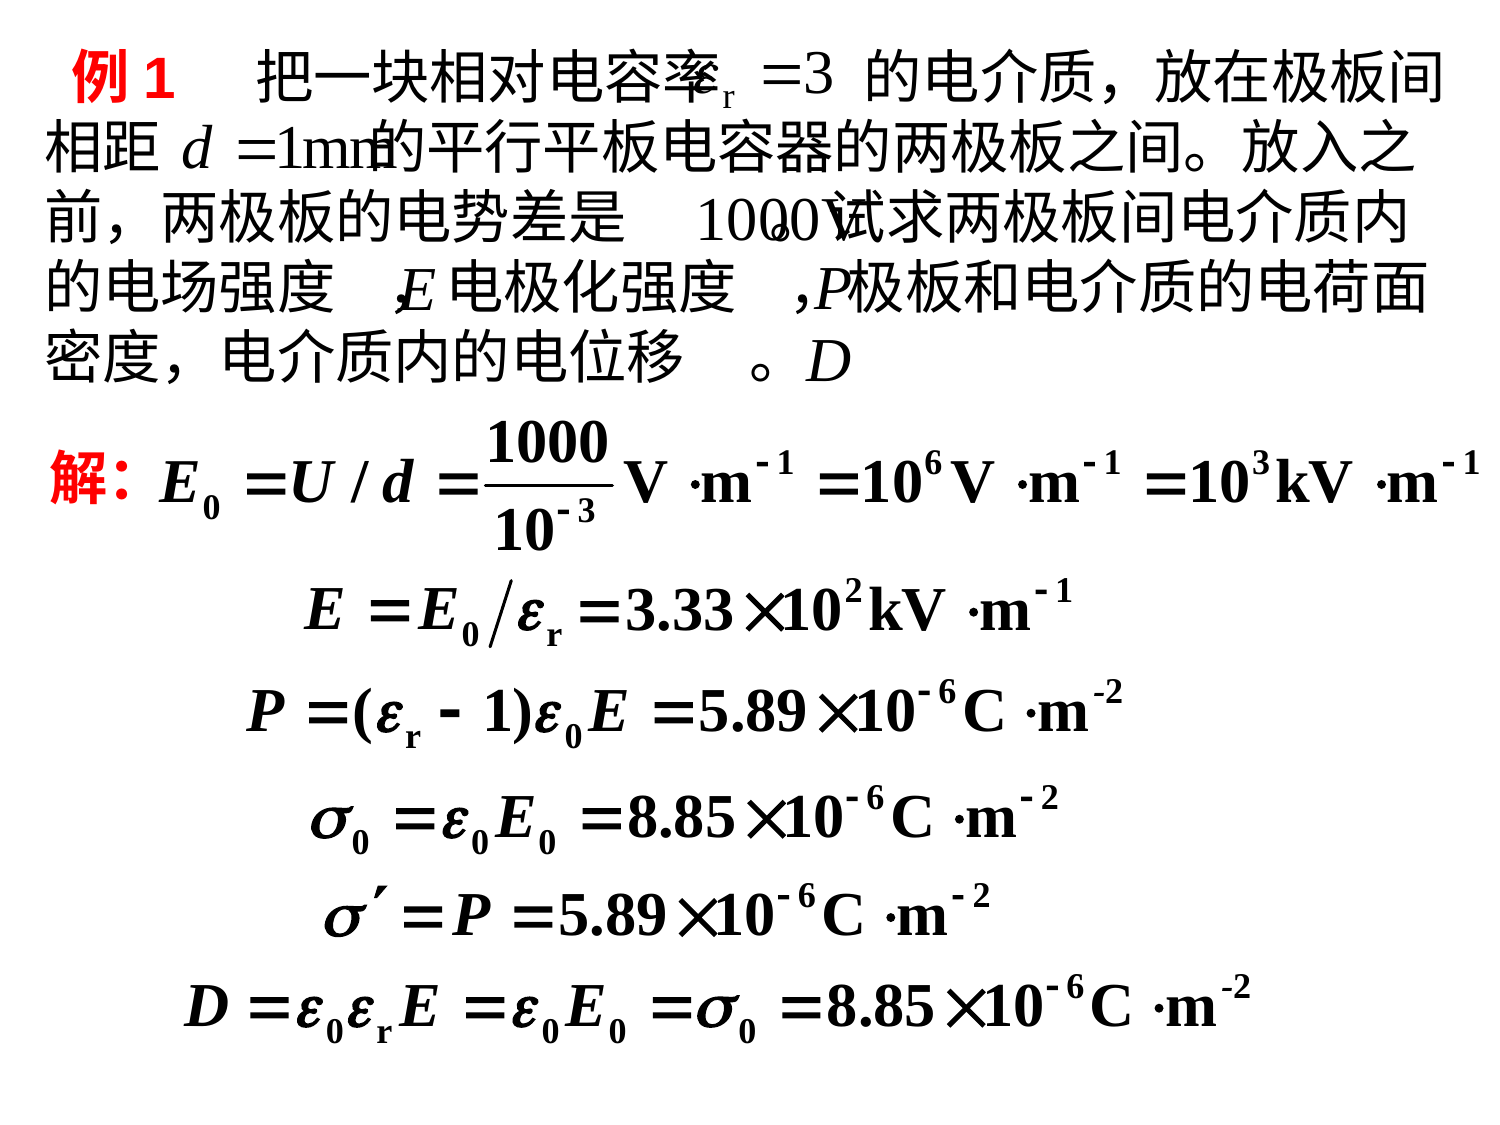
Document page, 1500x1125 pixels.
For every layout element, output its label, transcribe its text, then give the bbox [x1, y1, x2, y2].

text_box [147, 398, 1491, 565]
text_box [29, 30, 1465, 399]
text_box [301, 769, 1073, 869]
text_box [171, 958, 1261, 1058]
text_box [315, 867, 1003, 952]
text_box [234, 663, 1136, 763]
text_box 解： [35, 433, 147, 519]
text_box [292, 566, 579, 661]
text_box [565, 562, 1086, 646]
